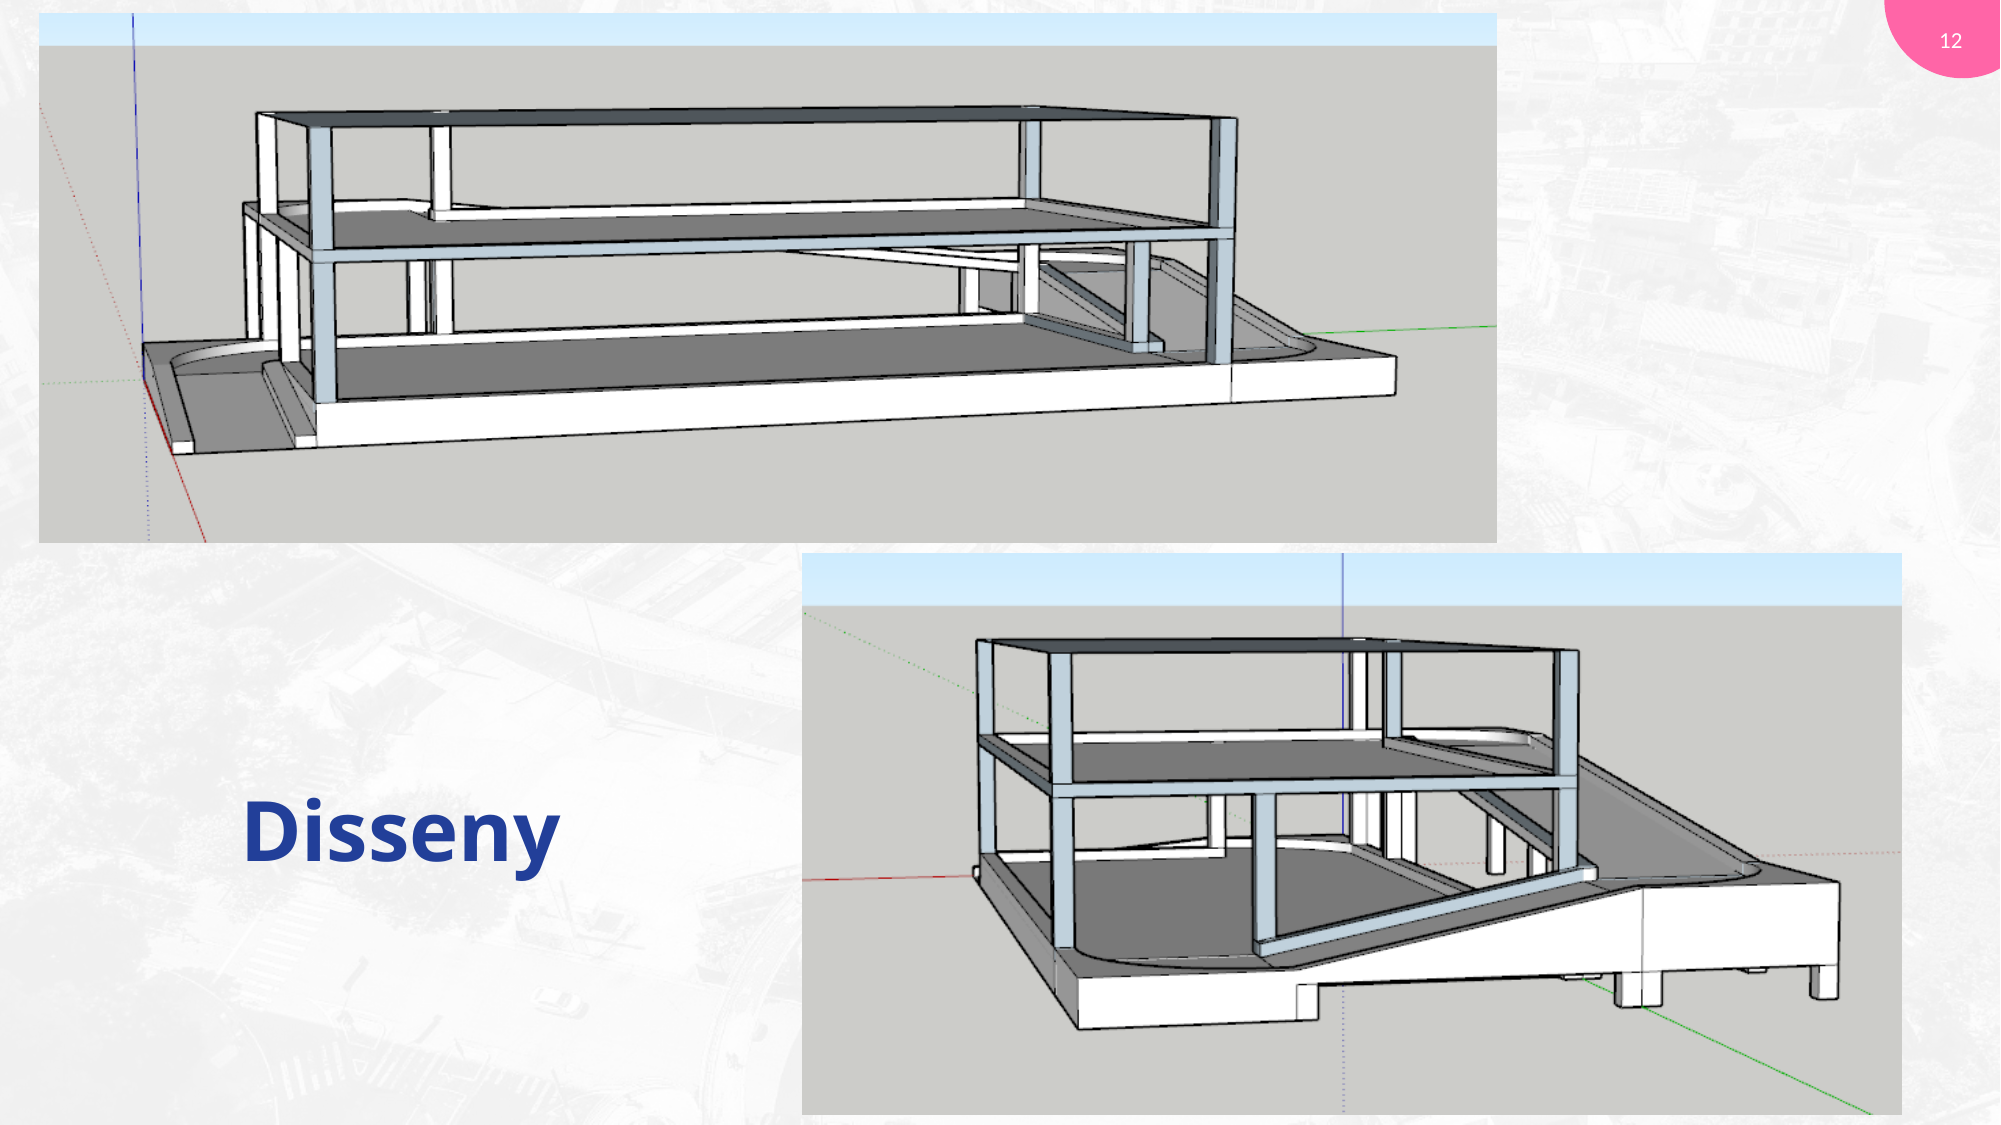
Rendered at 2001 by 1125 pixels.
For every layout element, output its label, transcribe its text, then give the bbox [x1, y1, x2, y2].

title Disseny [114, 765, 688, 904]
picture [802, 553, 1902, 1115]
picture [39, 13, 1497, 543]
slide_number 12 [1921, 9, 1980, 70]
